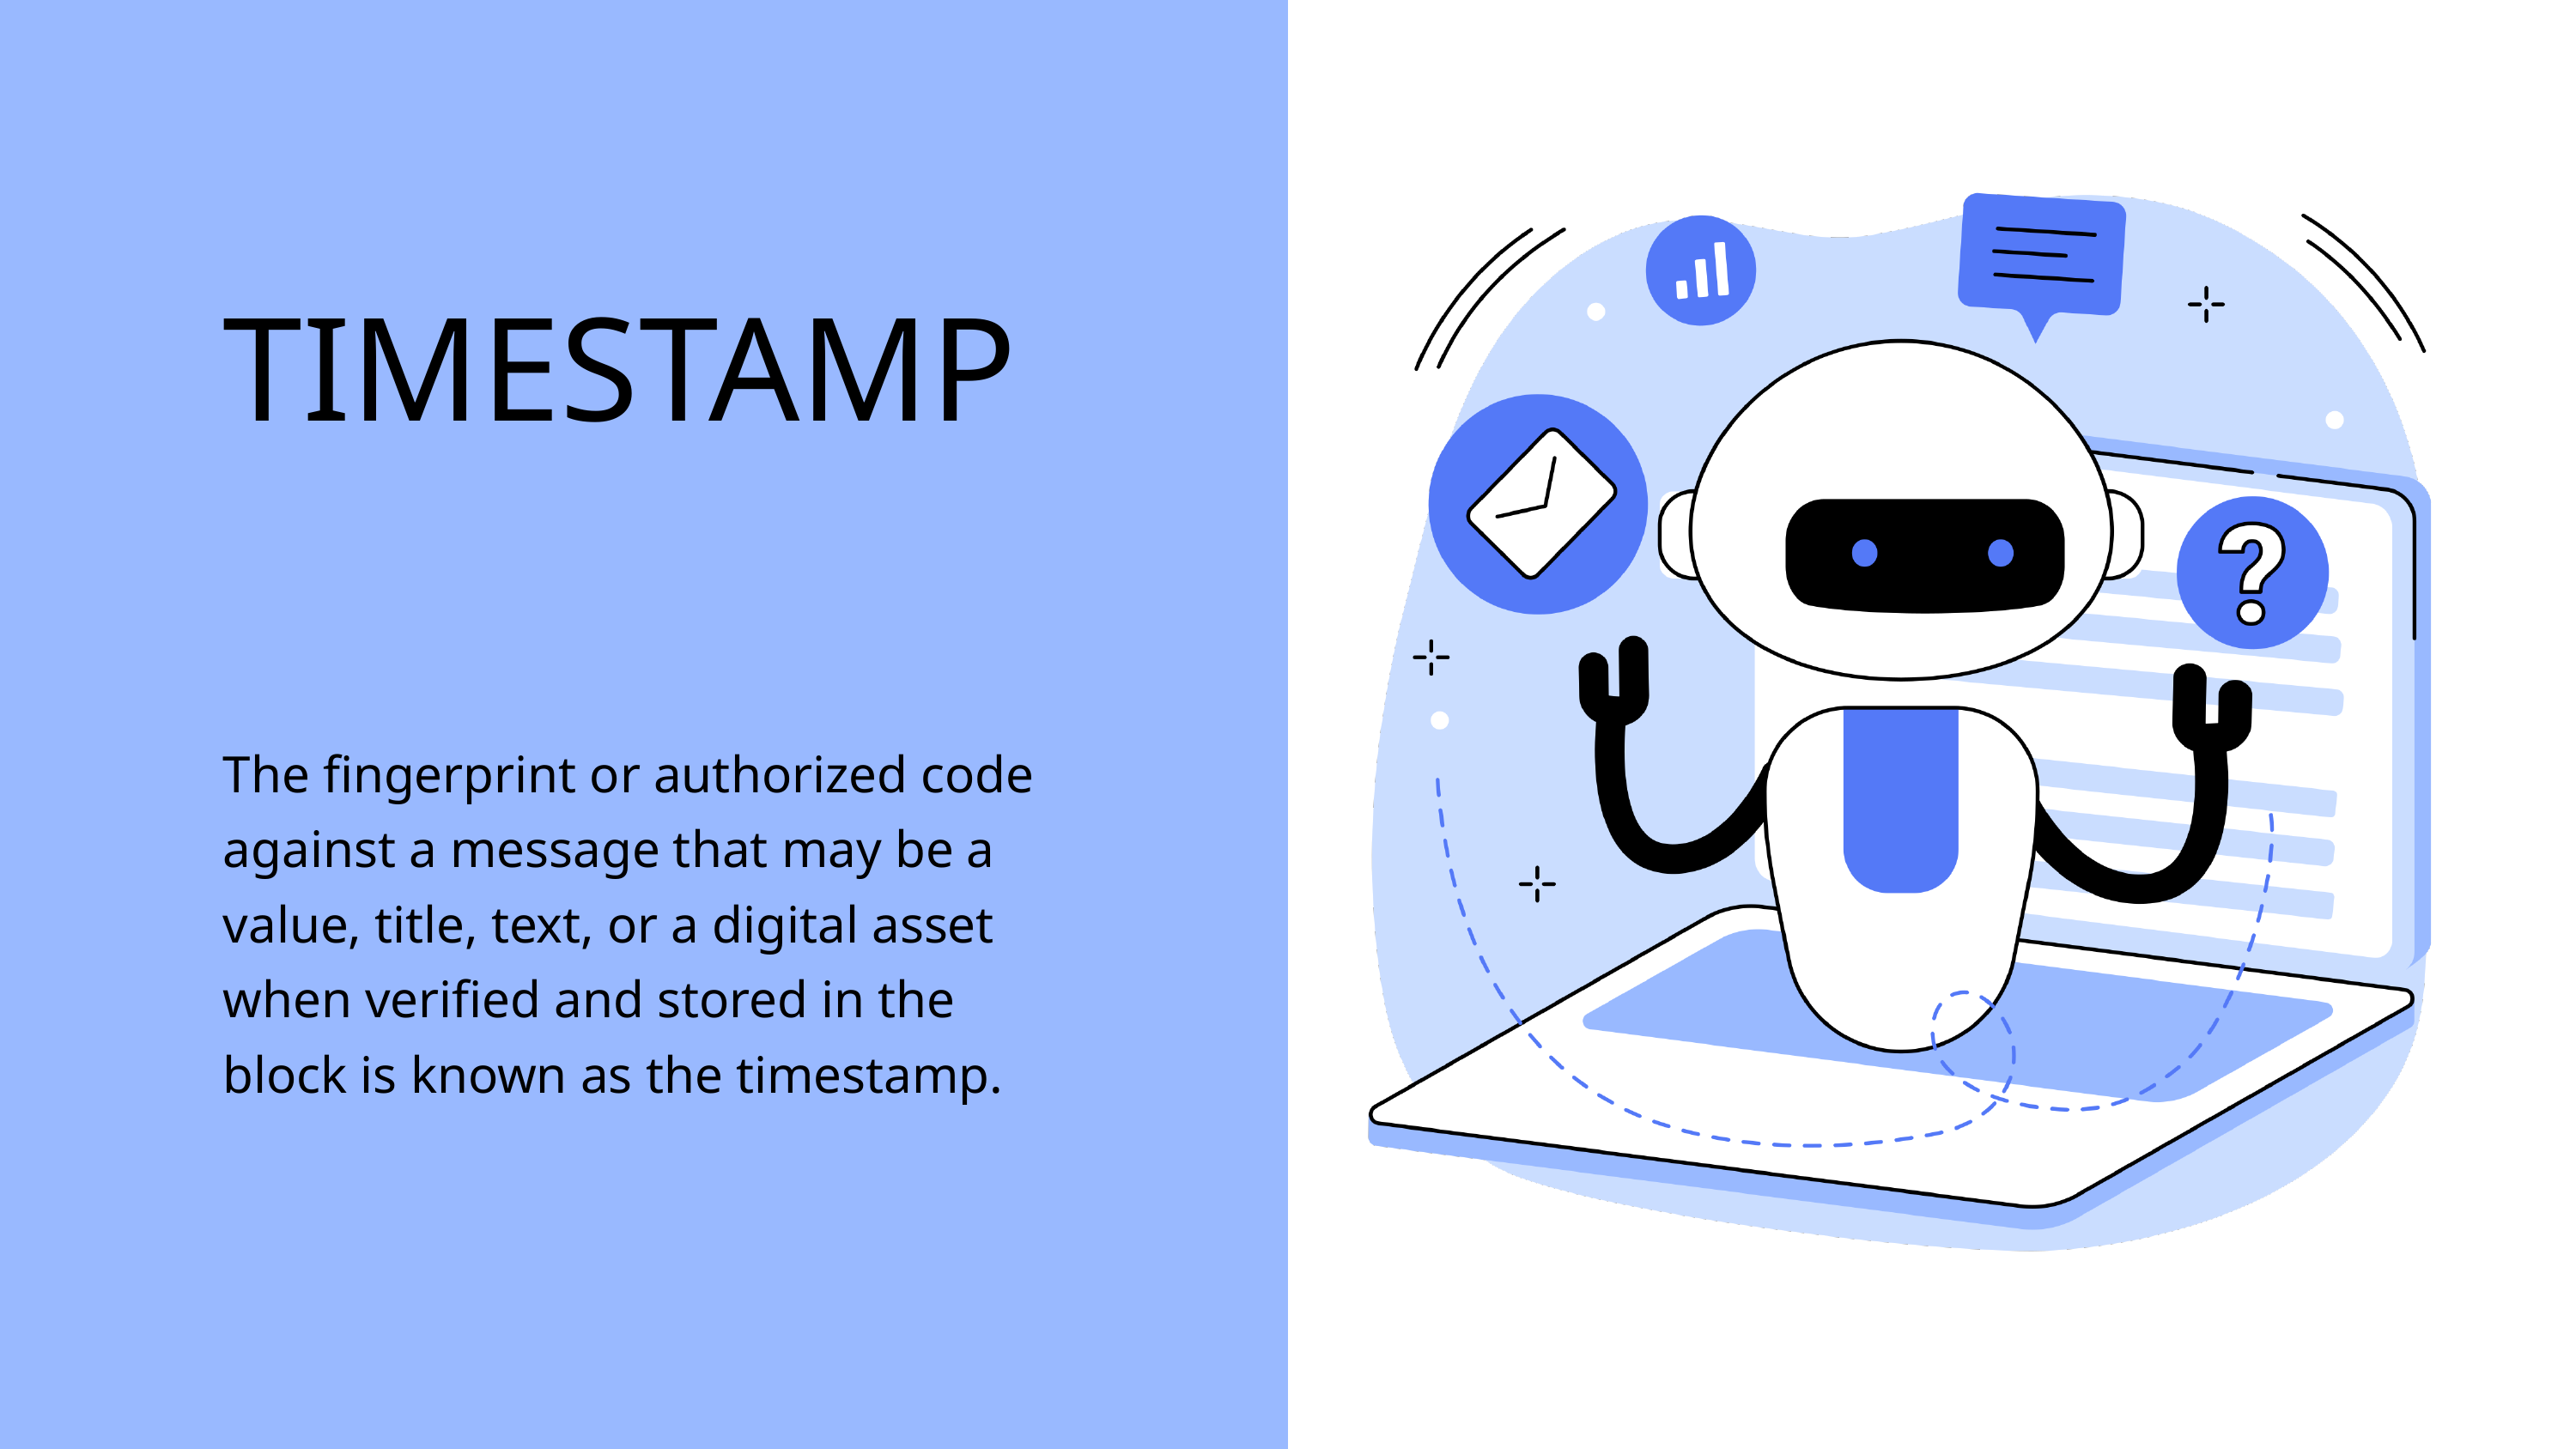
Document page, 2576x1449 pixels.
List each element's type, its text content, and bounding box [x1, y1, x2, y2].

text_box The fingerprint or authorized code against a message that may be a value, title, text, or a digital asset when verified and stored in the block is known as the timestamp. [222, 727, 1085, 1103]
text_box TIMESTAMP [222, 305, 1085, 451]
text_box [1287, 0, 2576, 1449]
